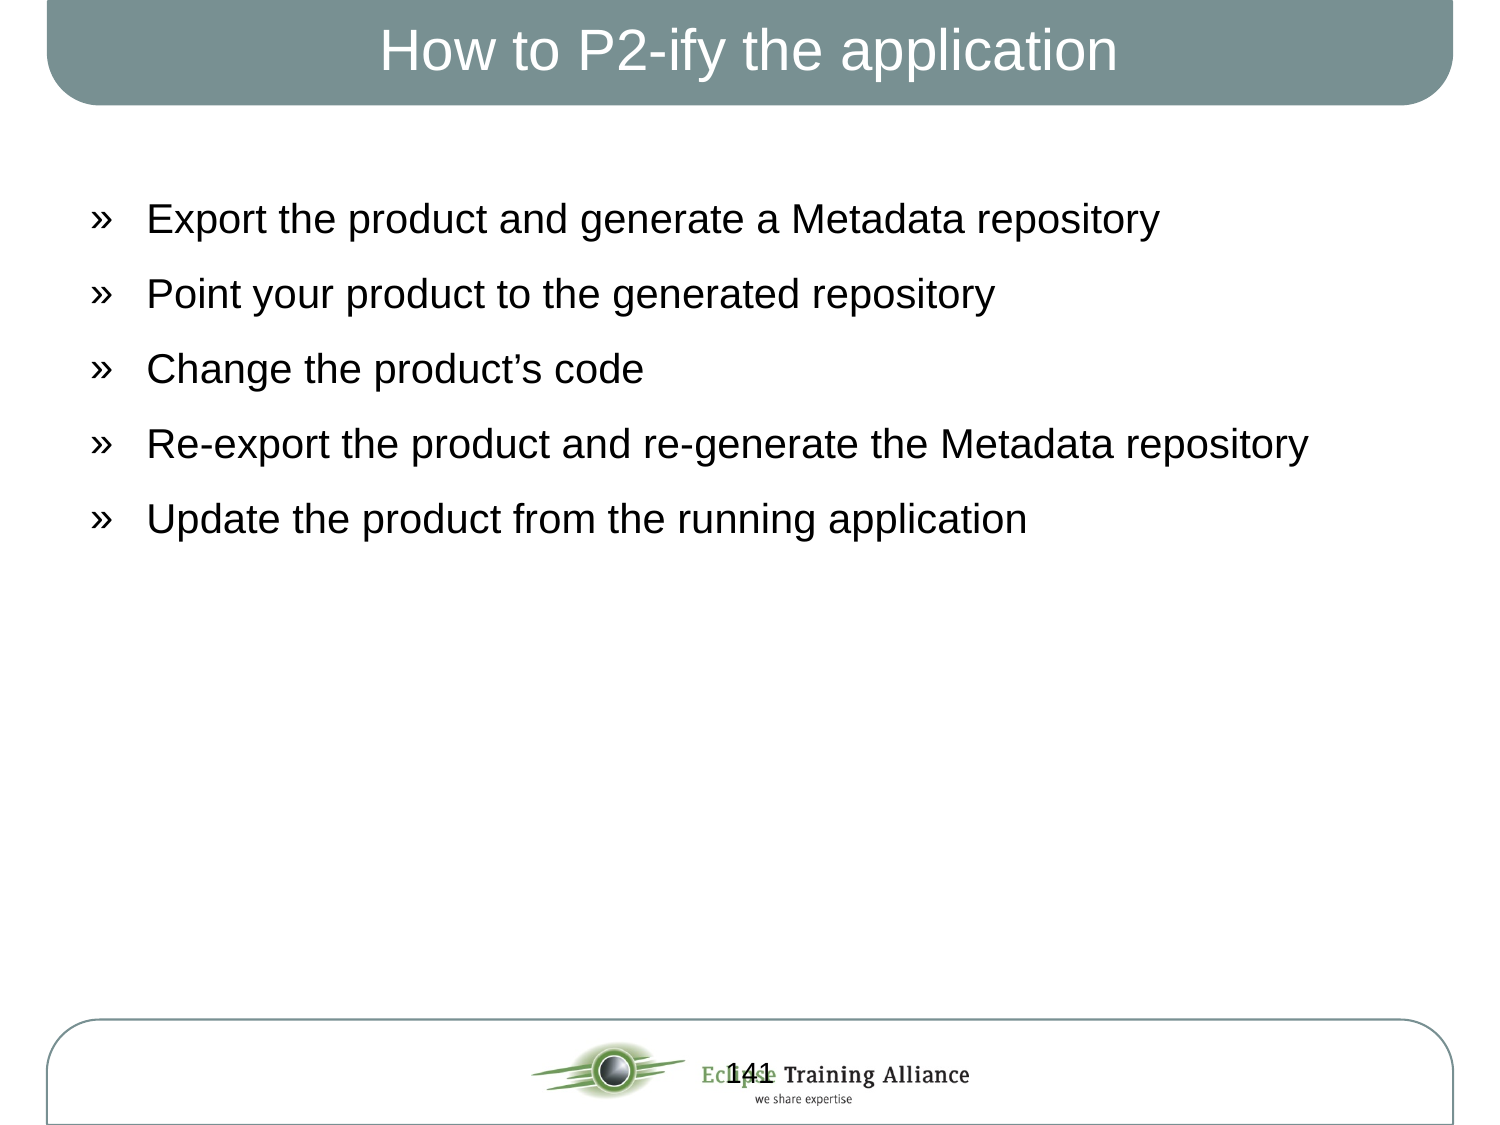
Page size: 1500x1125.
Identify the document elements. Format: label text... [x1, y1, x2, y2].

picture [531, 1038, 969, 1106]
text_box [66, 141, 1417, 977]
title How to P2-ify the application [82, 0, 1418, 94]
list Export the product and generate a Metadata repository Point your product to the generated repository Change the product’s code Re-export the product and re-generate the Metadata repository Update the product from the running application [75, 184, 1425, 1000]
text_box 141 [662, 1041, 838, 1102]
